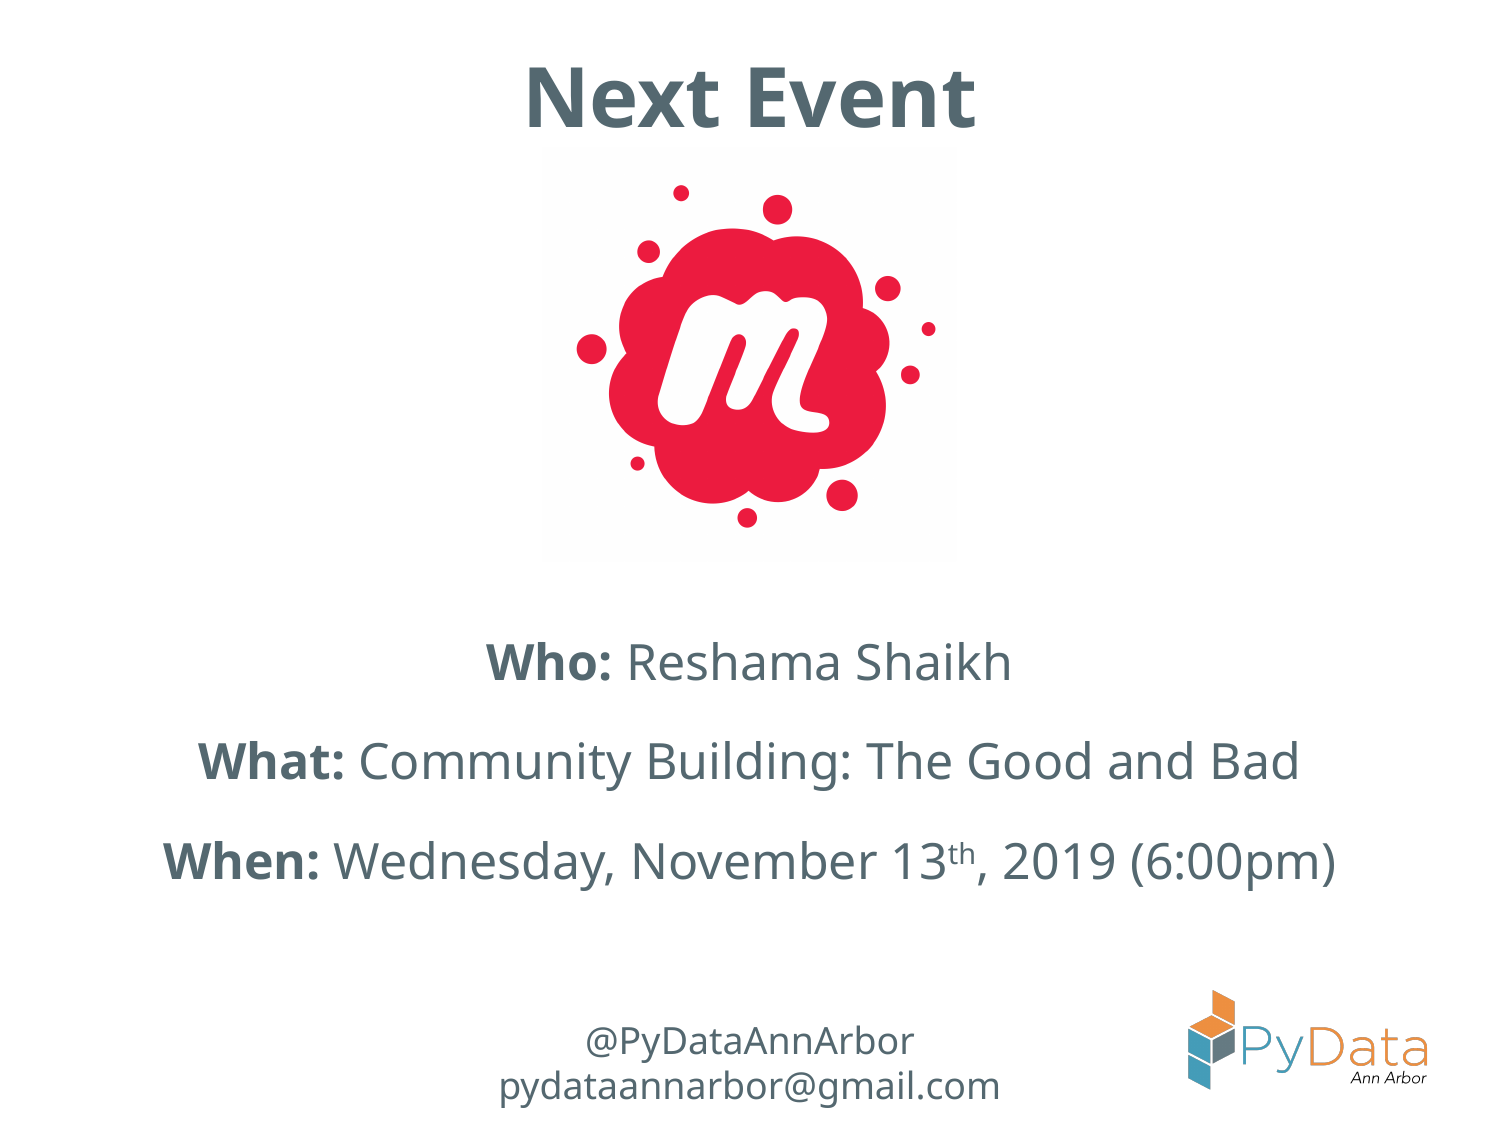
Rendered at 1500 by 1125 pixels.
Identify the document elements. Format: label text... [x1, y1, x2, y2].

text_box Who: Reshama Shaikh What: Community Building: The Good and Bad When: Wednesday, November 13th, 2019 (6:00pm) [148, 622, 1352, 898]
title Next Event [75, 0, 1425, 188]
picture [542, 147, 958, 562]
picture [1185, 978, 1431, 1101]
